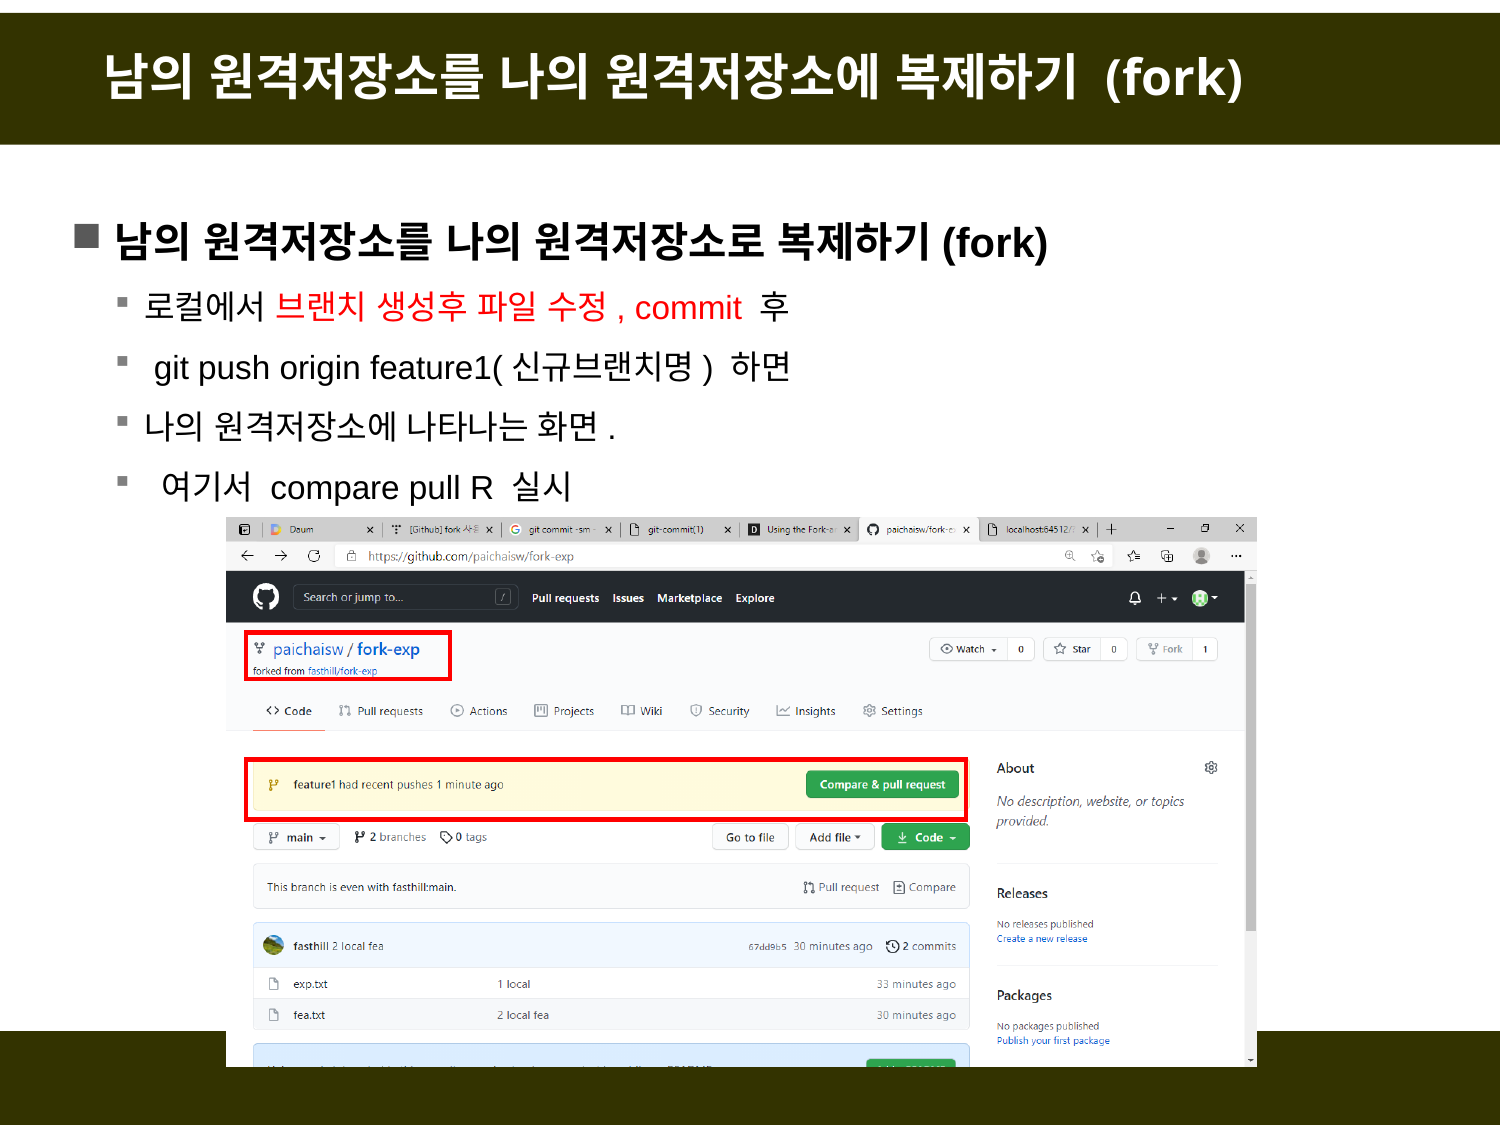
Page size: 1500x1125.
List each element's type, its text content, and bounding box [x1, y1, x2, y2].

title 남의 원격저장소를 나의 원격저장소에 복제하기 (fork) [88, 31, 1282, 126]
picture [226, 517, 1257, 1067]
text_box 남의 원격저장소를 나의 원격저장소로 복제하기(fork) 로컬에서 브랜치 생성후 파일 수정, commit 후 git push origin feature1(신규브랜치명) 하면 나의 원격저장소에 나타나는 화면. 여기서 compare pull R 실시 [56, 183, 1474, 821]
